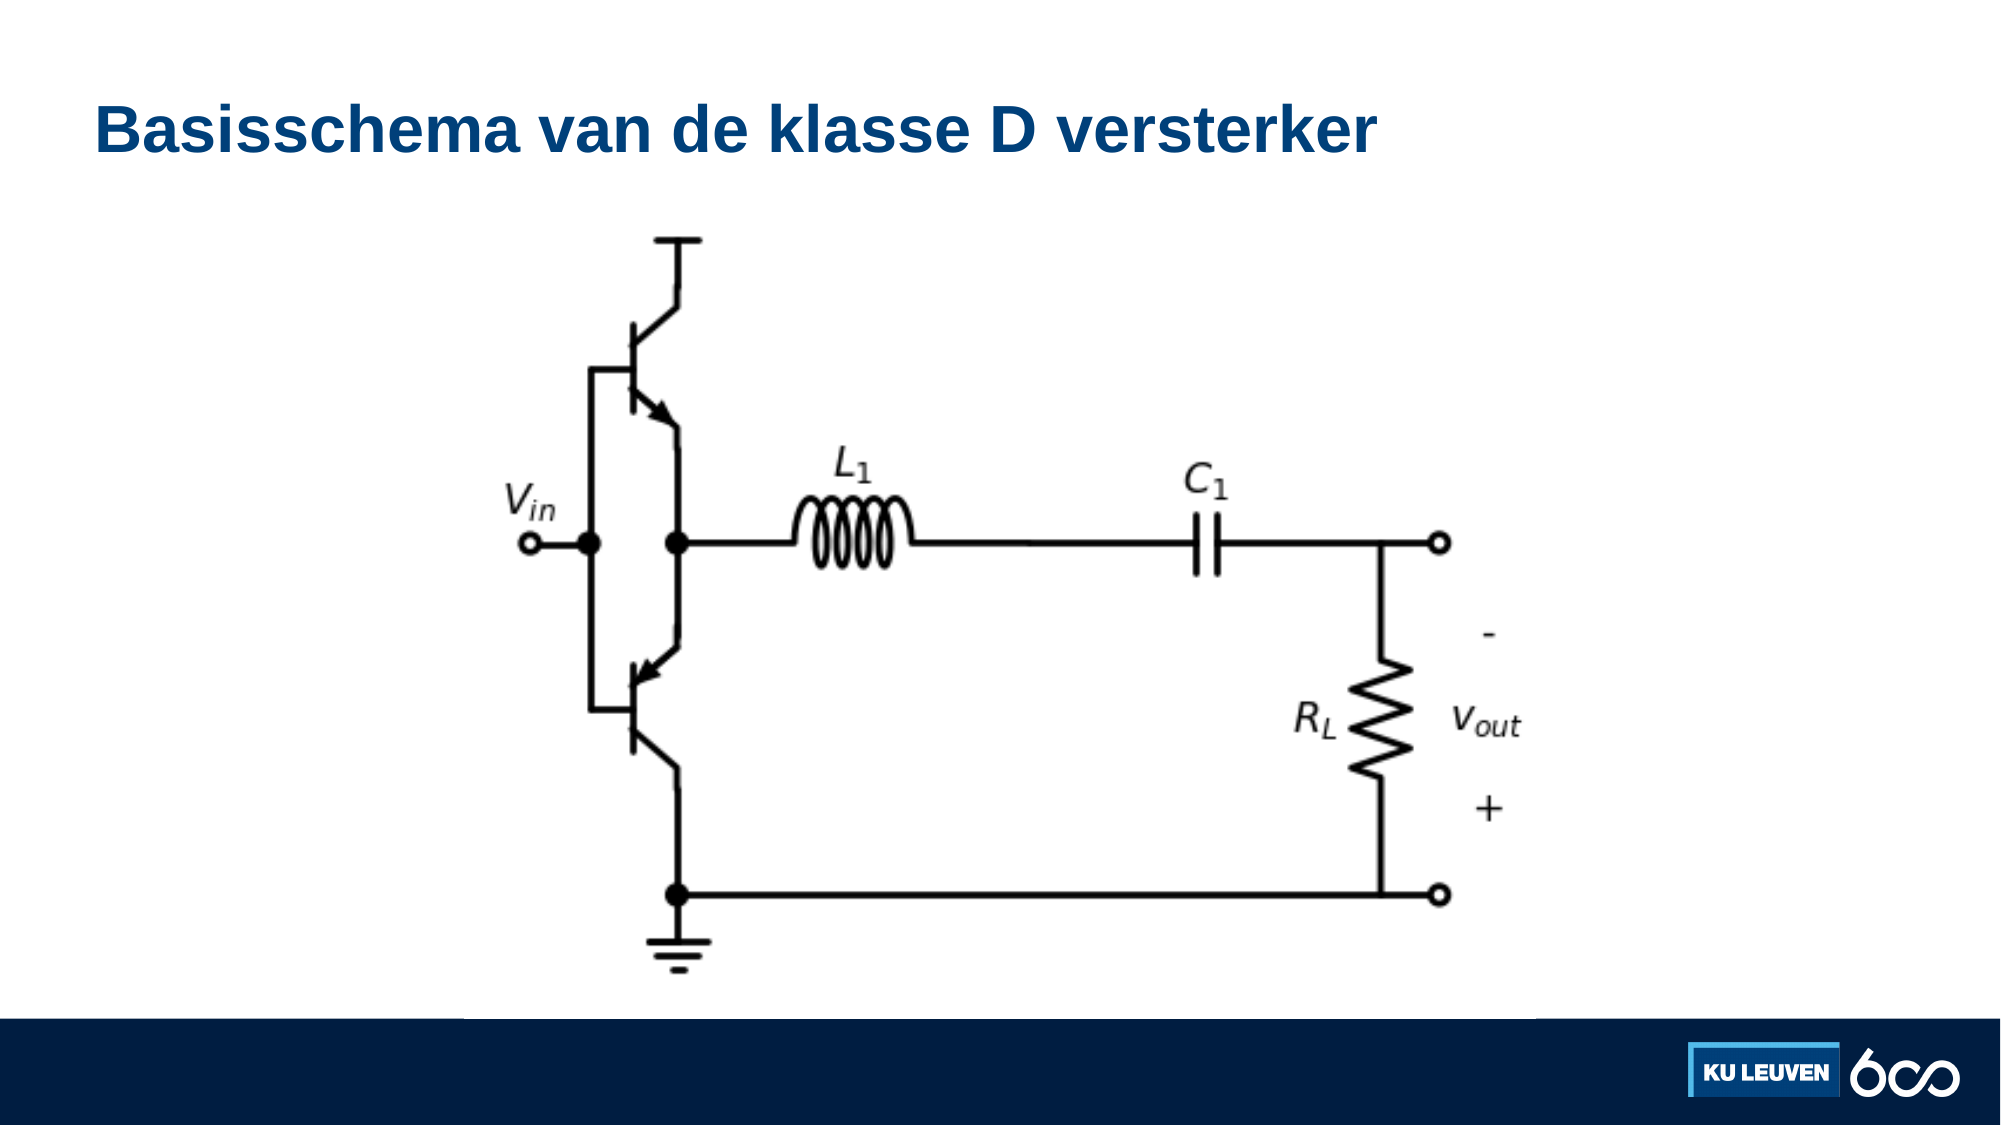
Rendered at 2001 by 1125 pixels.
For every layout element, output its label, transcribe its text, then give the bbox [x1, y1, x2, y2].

picture [1688, 1042, 1960, 1097]
picture [464, 193, 1536, 1019]
title Basisschema van de klasse D versterker [94, 94, 1900, 186]
